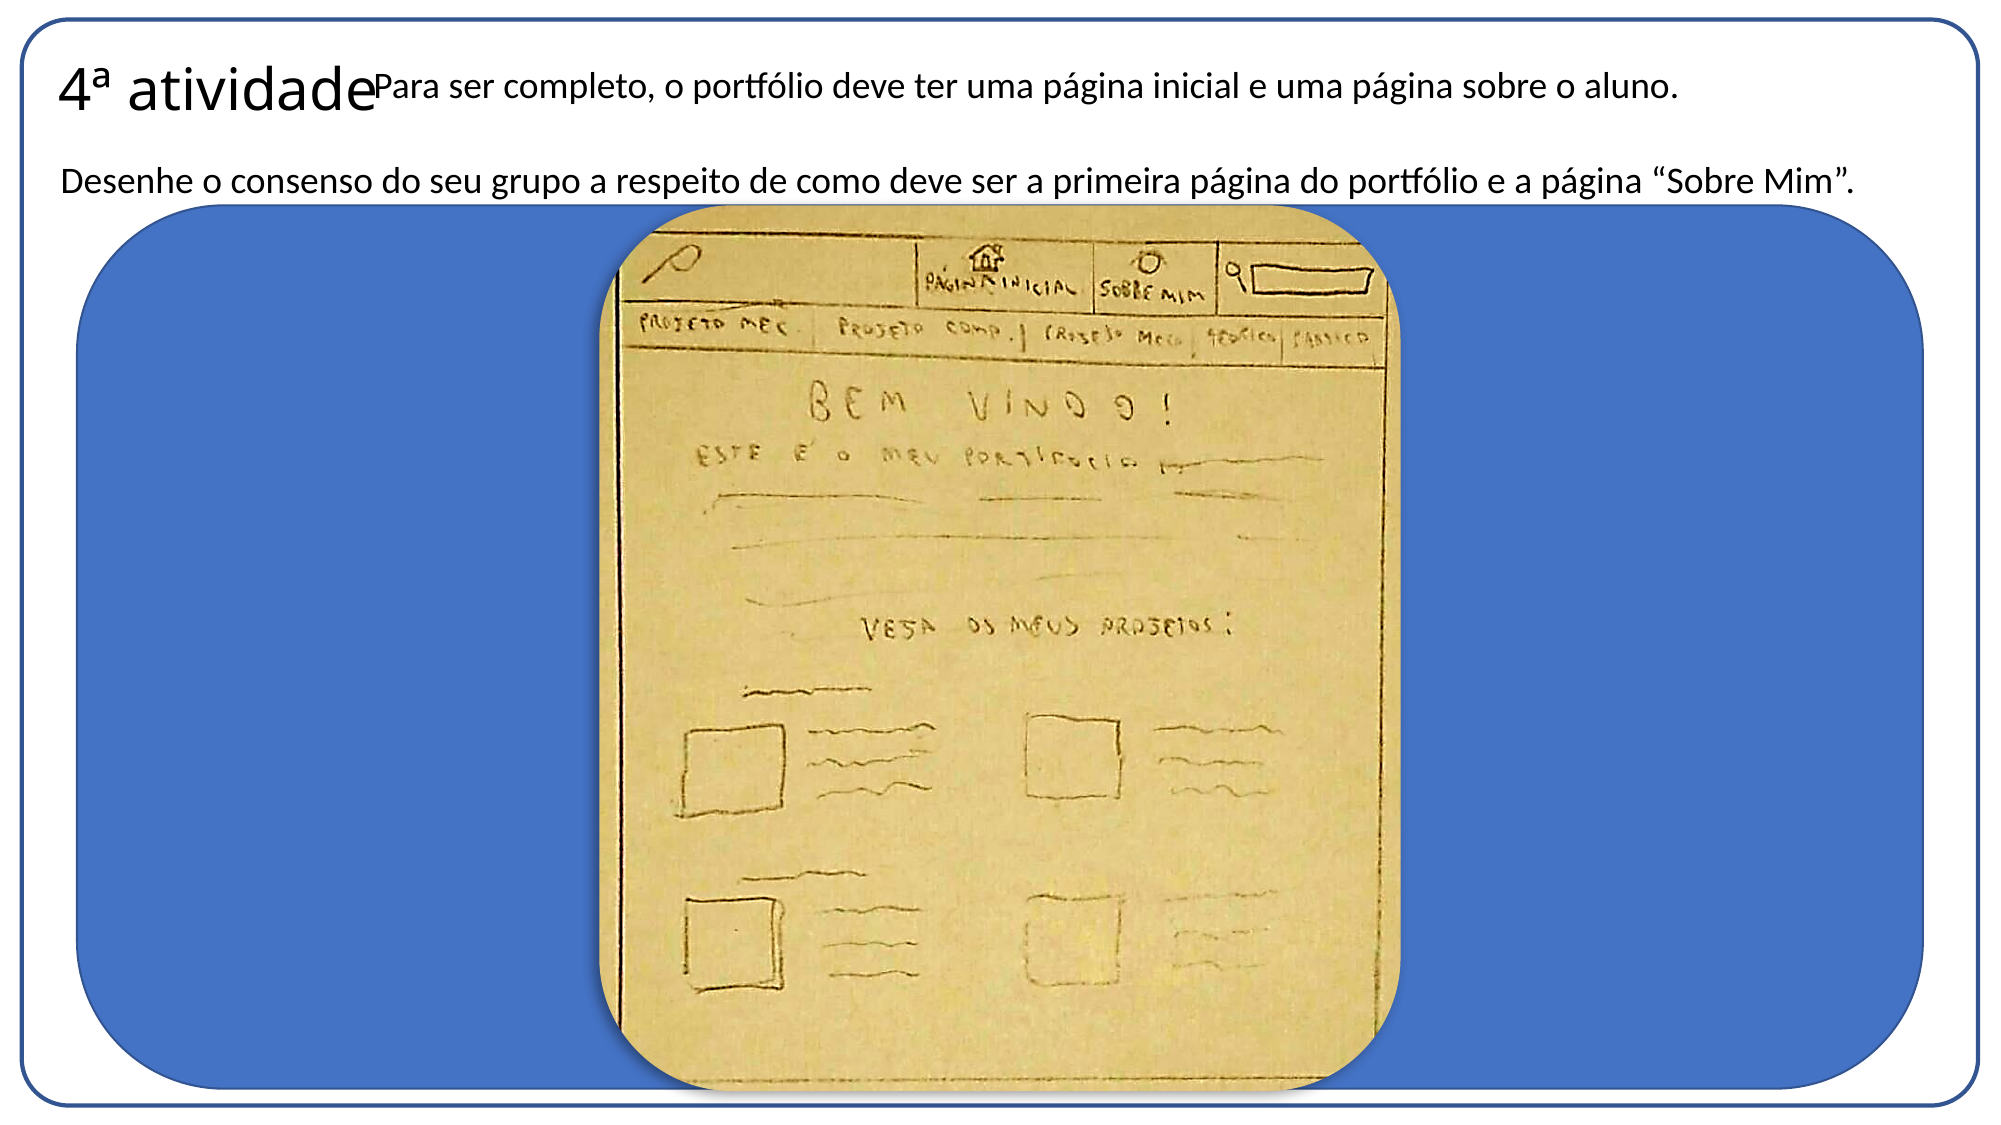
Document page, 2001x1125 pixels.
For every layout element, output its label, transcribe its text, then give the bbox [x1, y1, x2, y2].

picture [599, 205, 1401, 1092]
list Para ser completo, o portfólio deve ter uma página inicial e uma página sobre o aluno. [358, 58, 1975, 773]
text_box [75, 204, 695, 1090]
text_box [1295, 204, 1924, 1090]
title 4ª atividade [43, 0, 1769, 201]
text_box Desenhe o consenso do seu grupo a respeito de como deve ser a primeira página do portfólio e a página “Sobre Mim”. [45, 148, 1953, 209]
